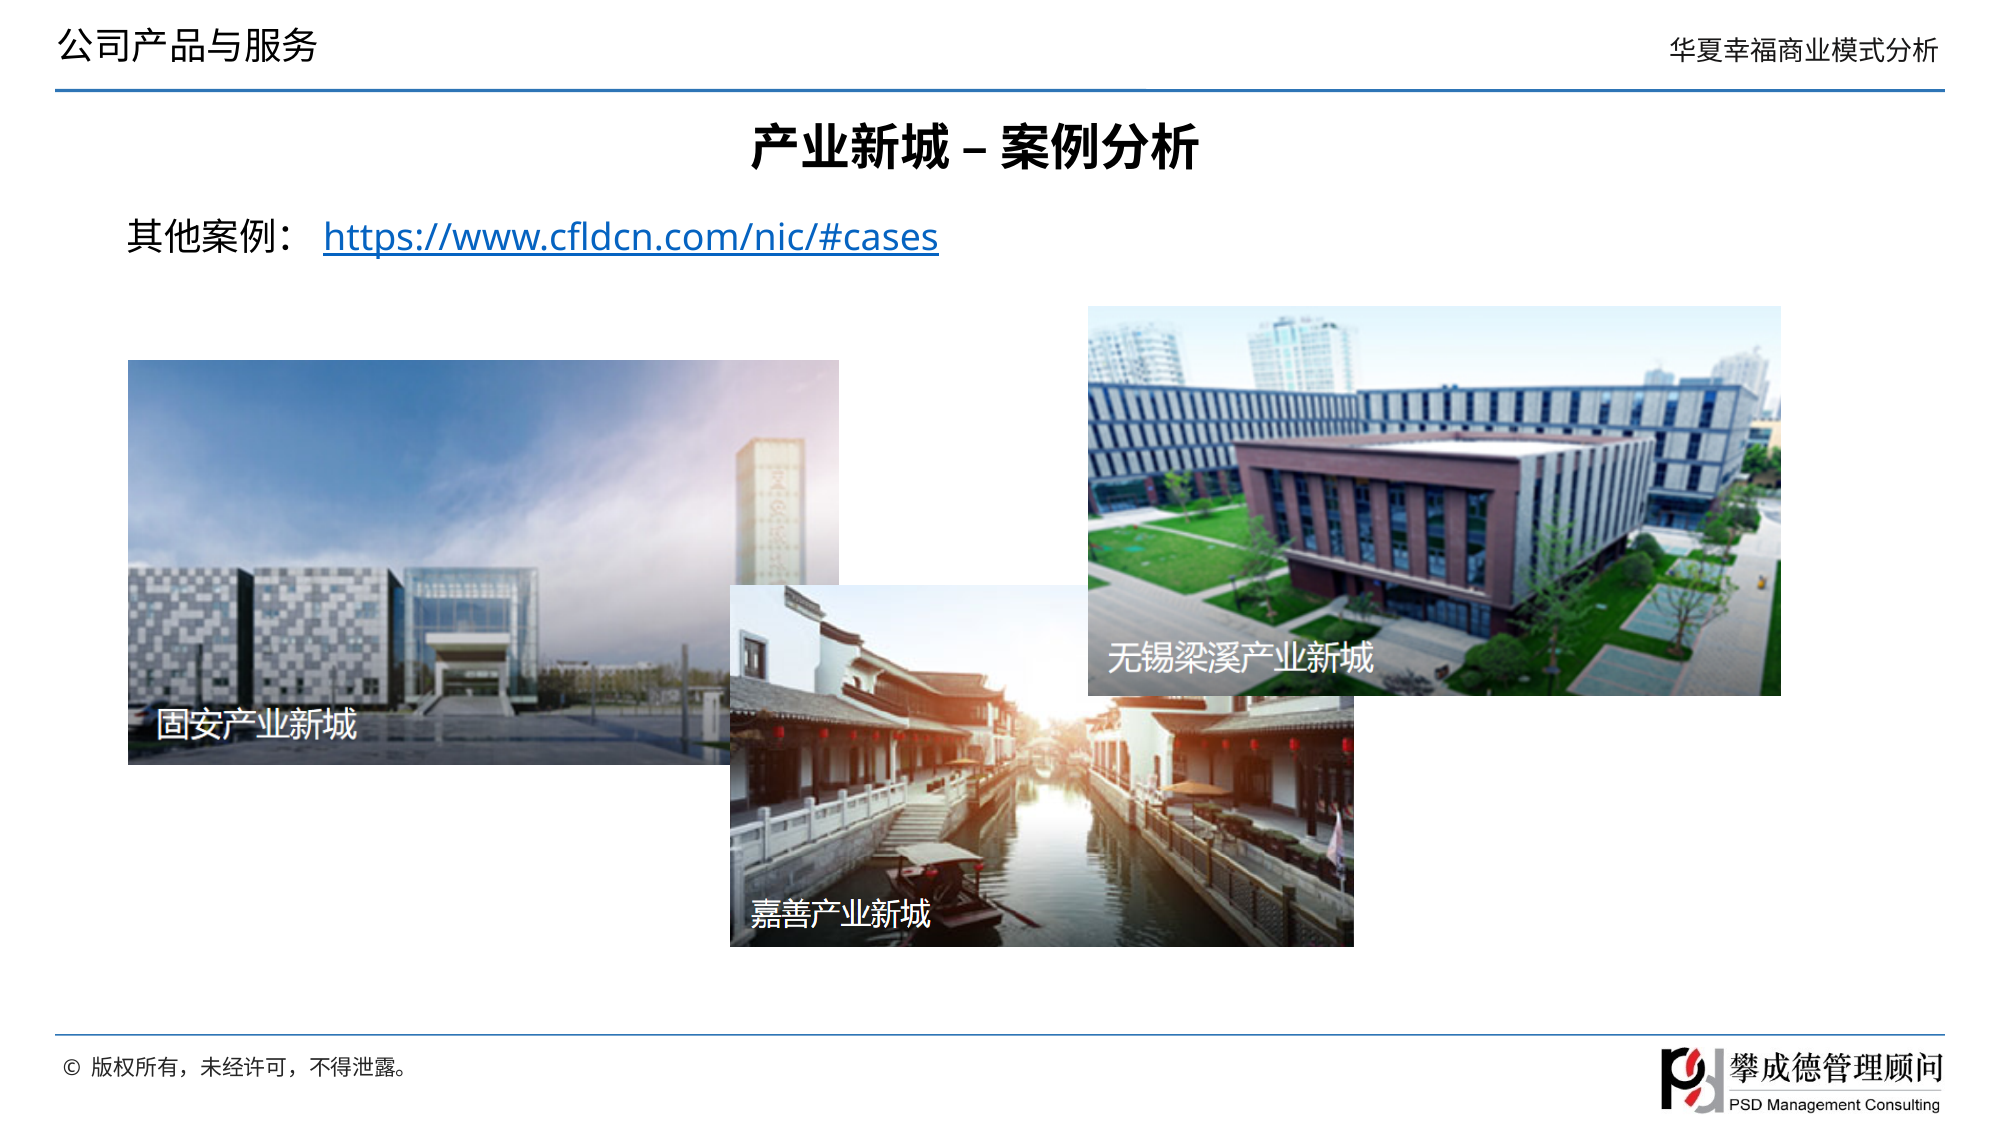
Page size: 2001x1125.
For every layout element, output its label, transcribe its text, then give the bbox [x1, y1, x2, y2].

text_box 公司产品与服务 [41, 14, 1043, 75]
picture [1661, 1047, 1945, 1115]
picture [128, 306, 1781, 947]
text_box 产业新城 – 案例分析 [75, 114, 1876, 204]
text_box 其他案例：https://www.cfldcn.com/nic/#cases [111, 205, 1839, 317]
